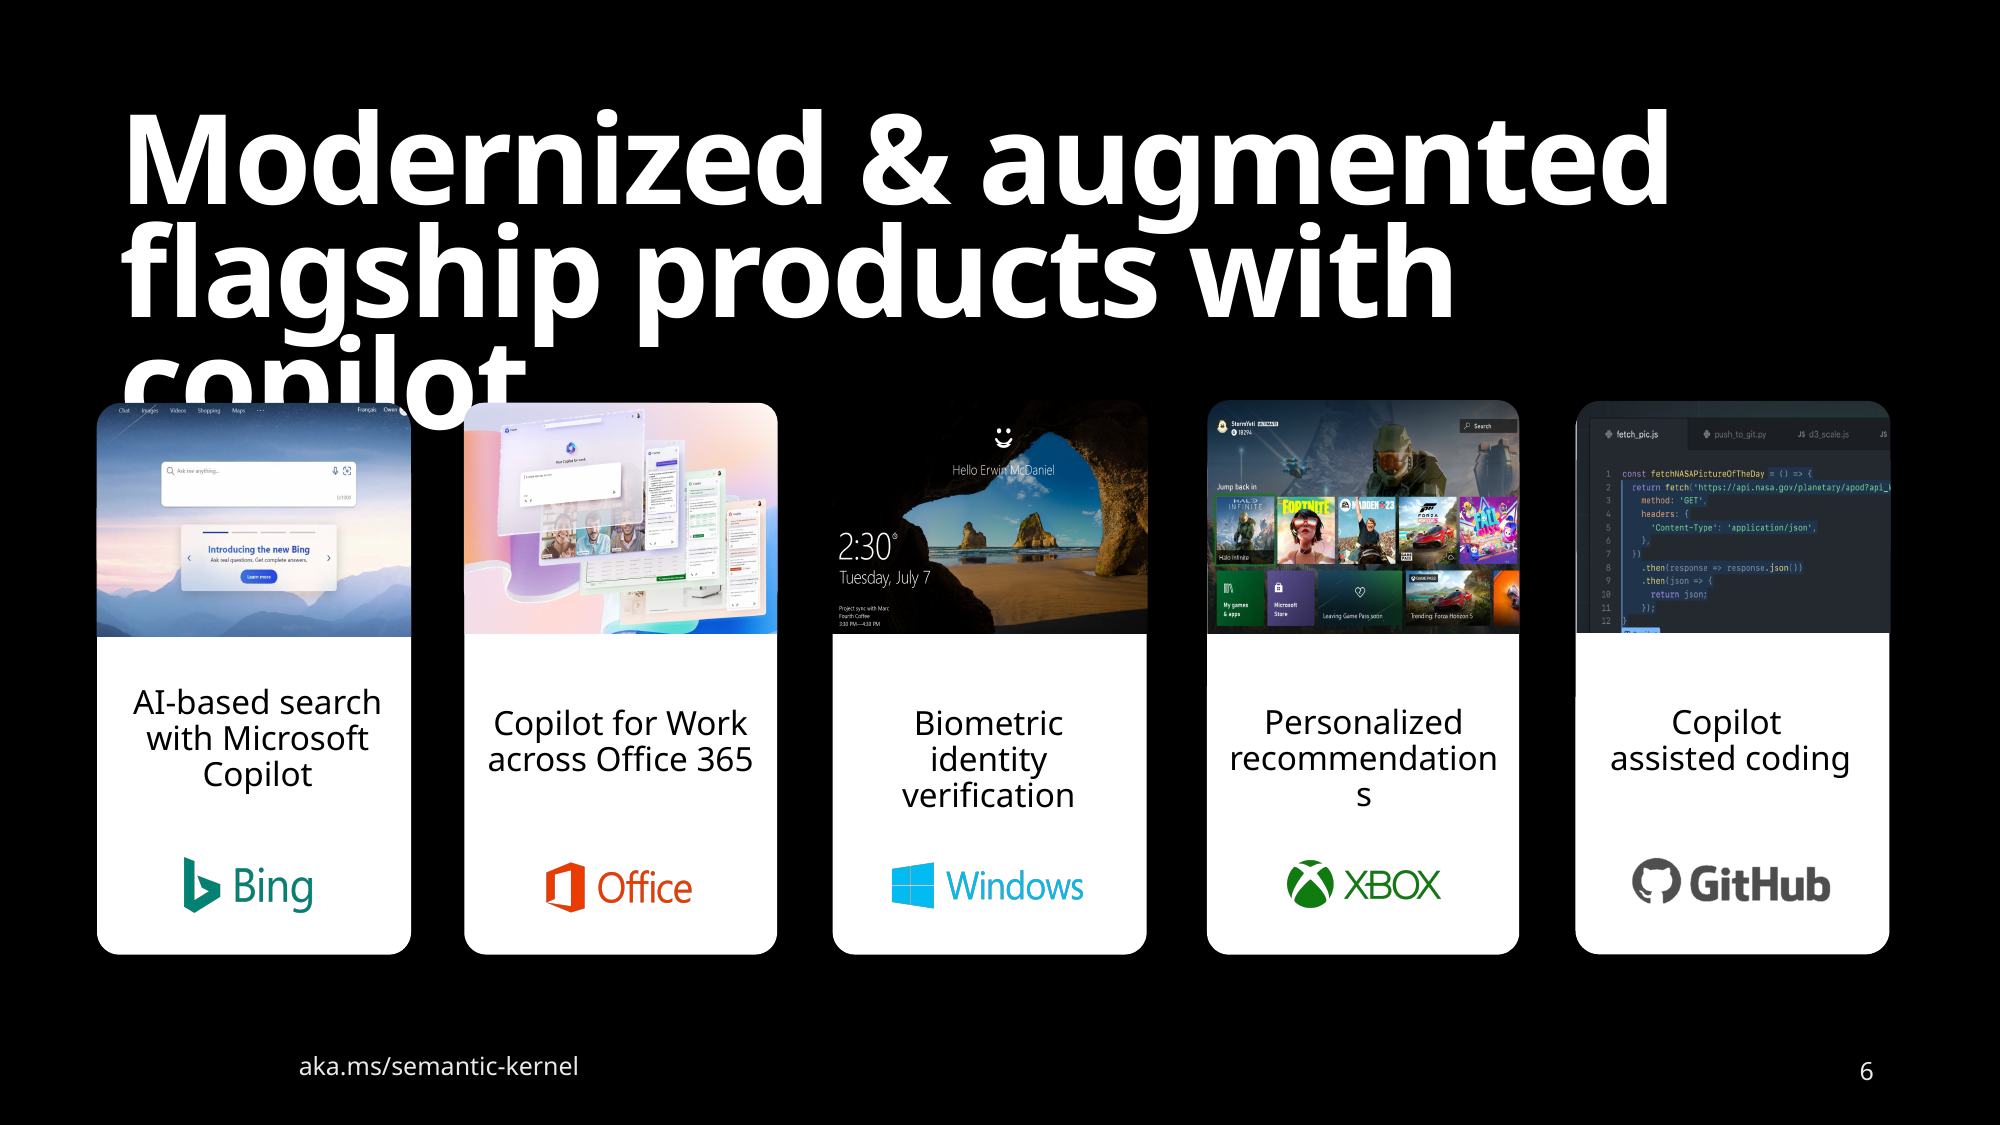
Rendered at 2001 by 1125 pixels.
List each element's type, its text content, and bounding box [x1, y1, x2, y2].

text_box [1574, 400, 1892, 955]
footer aka.ms/semantic-kernel [104, 1042, 780, 1103]
slide_number 6 [1438, 1042, 1889, 1103]
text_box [96, 402, 412, 956]
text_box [1206, 399, 1520, 956]
title Modernized & augmented flagship products with copilot [104, 107, 1889, 329]
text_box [831, 399, 1149, 956]
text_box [463, 402, 779, 956]
